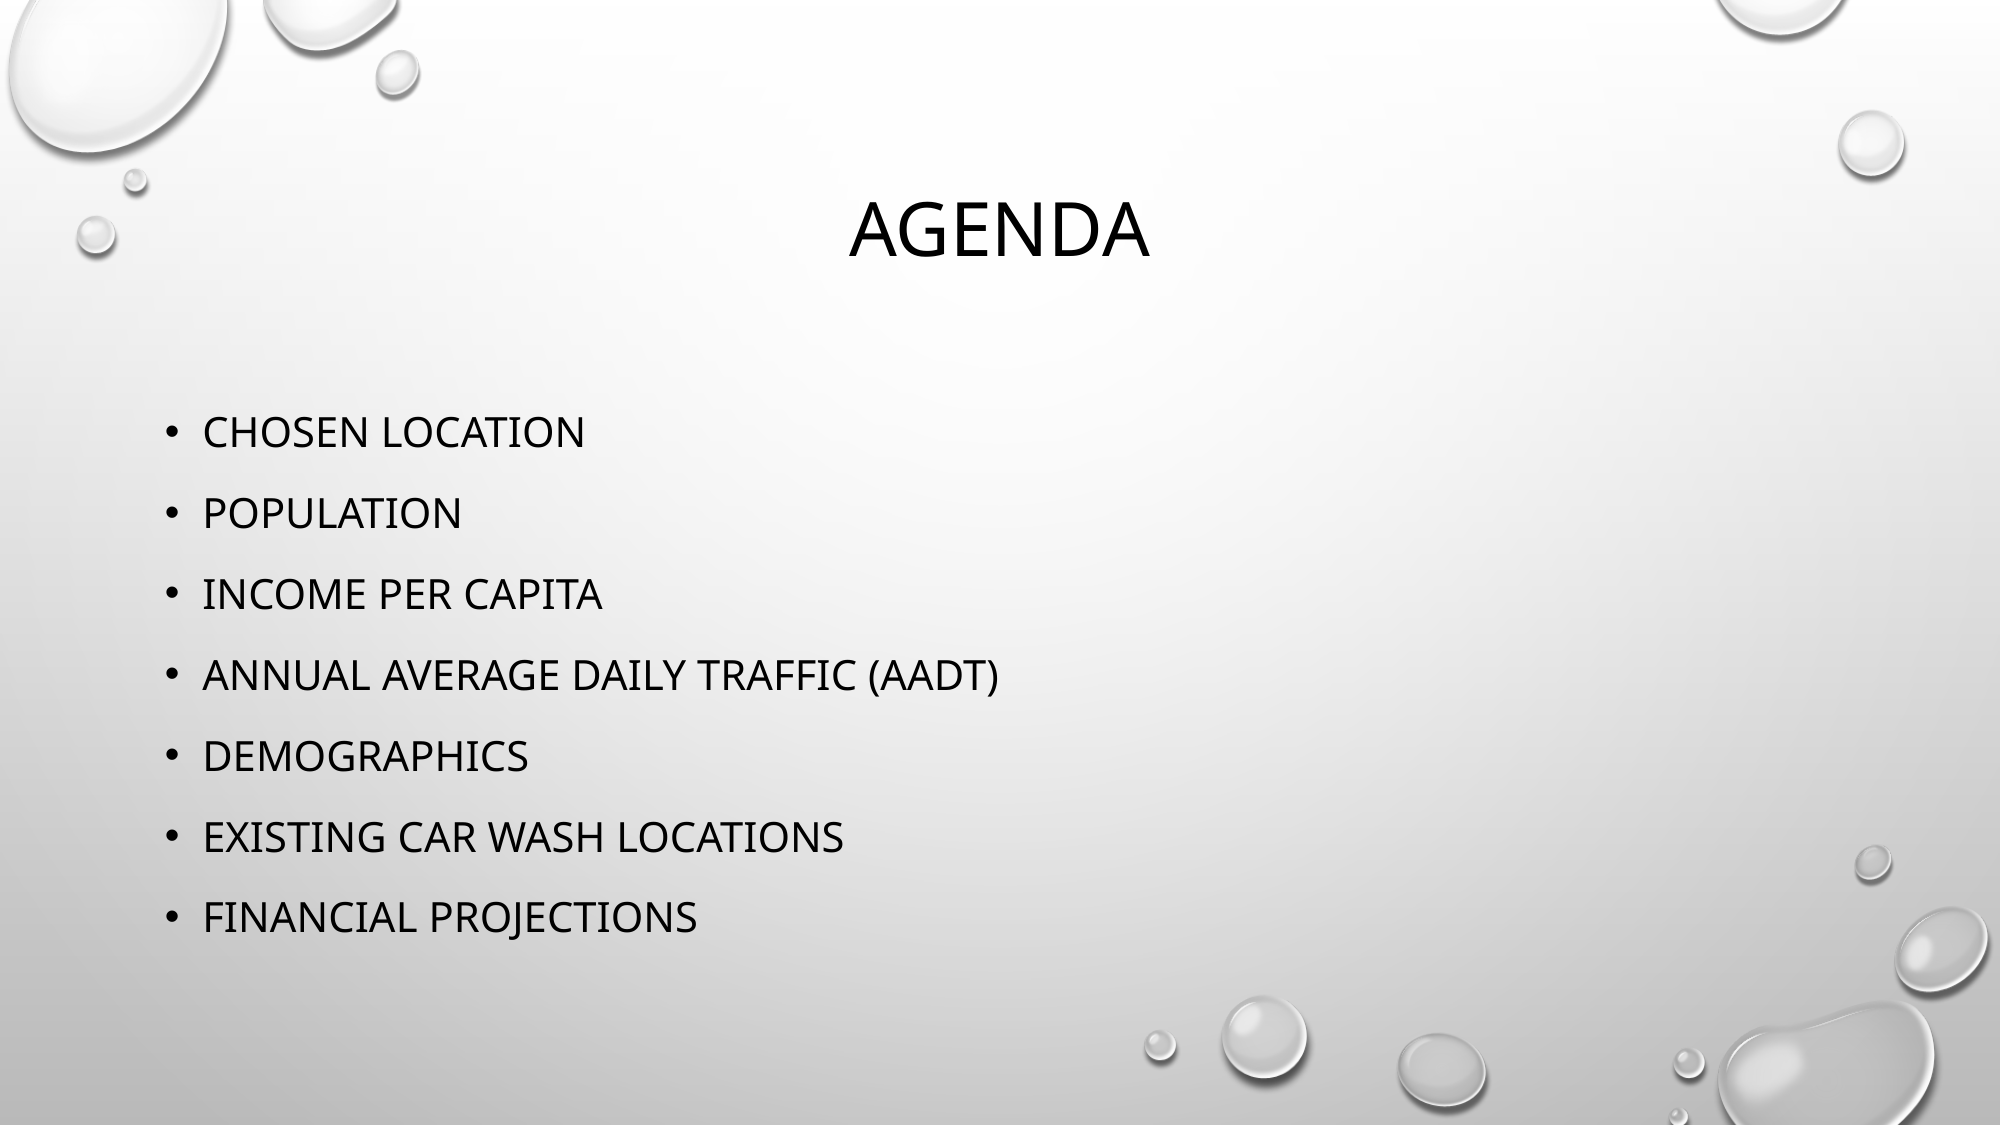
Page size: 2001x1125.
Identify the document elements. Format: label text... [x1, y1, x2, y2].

title agenda [149, 101, 1851, 364]
list Chosen location Population Income per capita Annual average daily traffic (aadt) Demographics Existing car wash locations Financial projections [149, 388, 1850, 950]
picture [0, 0, 2000, 1125]
